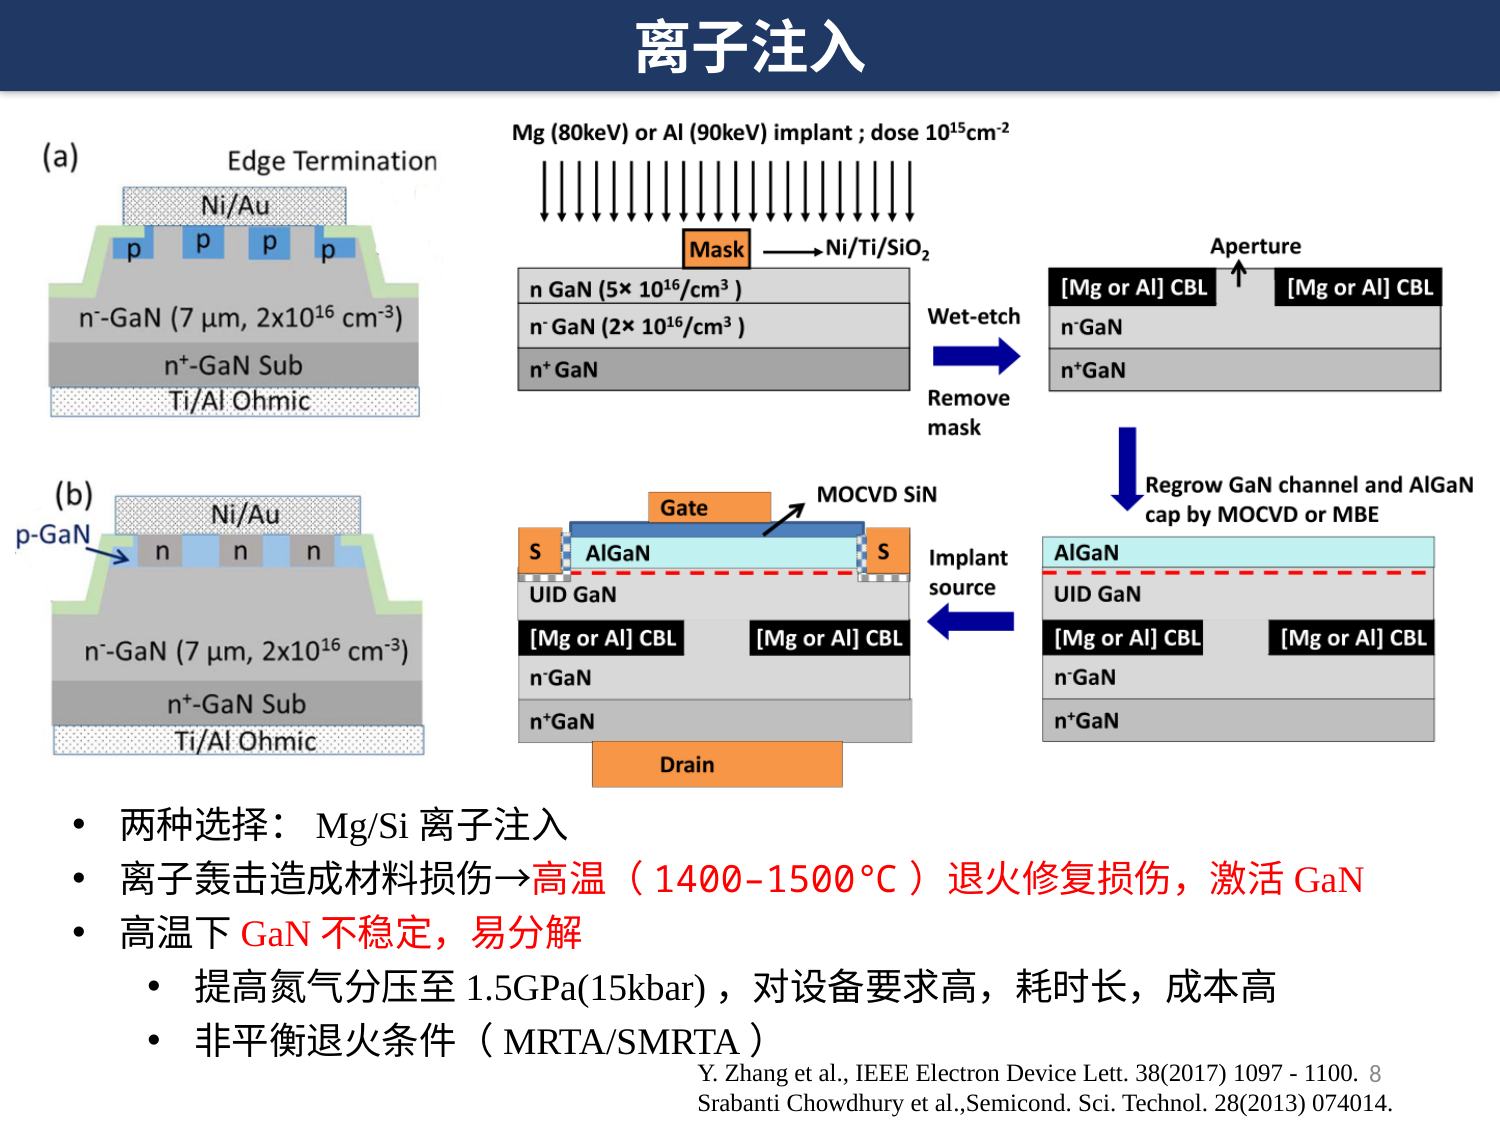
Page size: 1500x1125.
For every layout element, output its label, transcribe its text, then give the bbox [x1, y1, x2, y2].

picture [510, 112, 1481, 796]
text_box 离子注入 [0, 0, 1500, 92]
picture [15, 475, 429, 760]
picture [38, 136, 444, 422]
text_box 两种选择：Mg/Si离子注入 离子轰击造成材料损伤→高温（1400–1500℃）退火修复损伤，激活GaN 高温下GaN不稳定，易分解 提高氮气分压至1.5GPa(15kbar)，对设备要求高，耗时长，成本高 非平衡退火条件（MRTA/SMRTA） [57, 785, 1500, 1070]
text_box Y. Zhang et al., IEEE Electron Device Lett. 38(2017) 1097 - 1100. Srabanti Chowdhury et al.,Semicond. Sci. Technol. 28(2013) 074014. [682, 1049, 1442, 1124]
